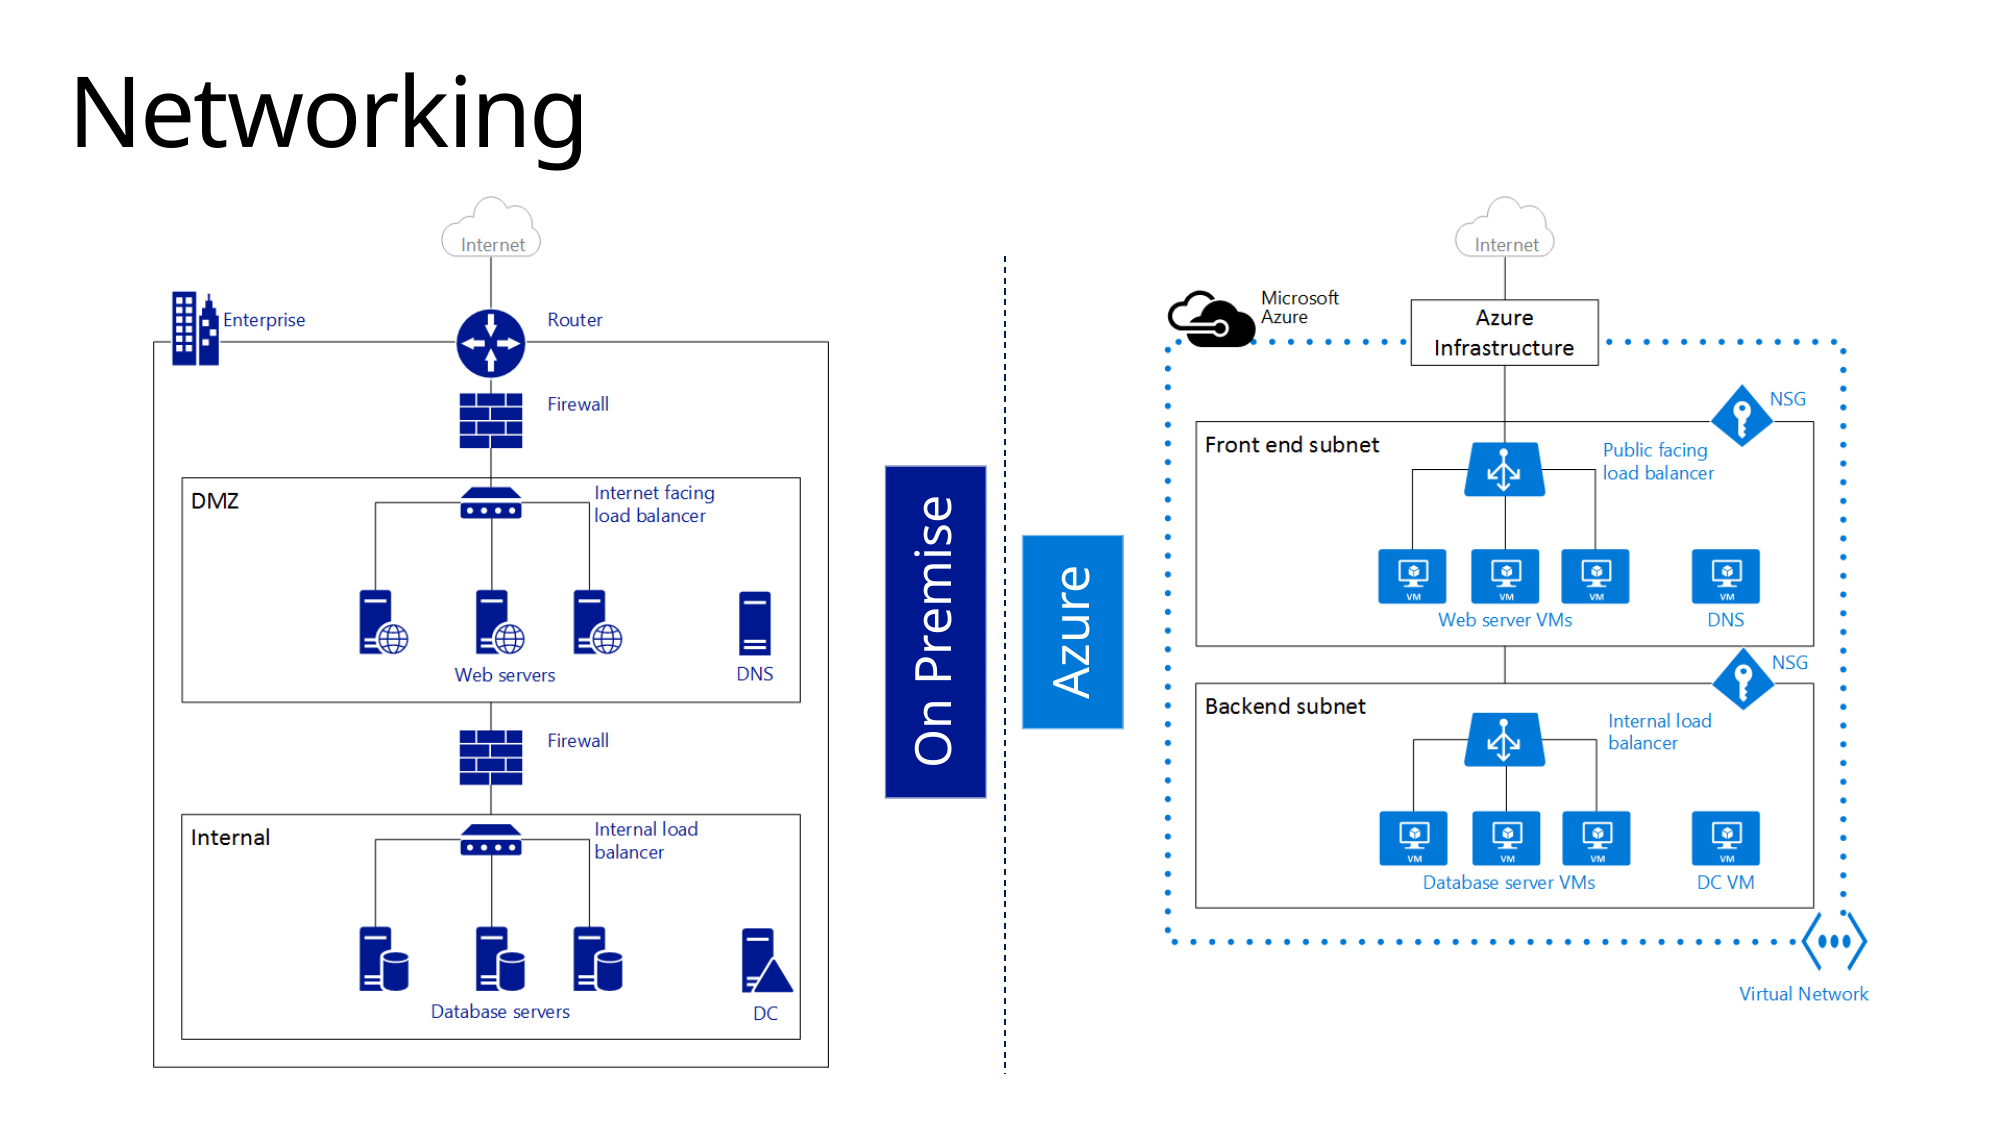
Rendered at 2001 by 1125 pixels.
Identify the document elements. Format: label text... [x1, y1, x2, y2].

title Networking [44, 47, 1957, 196]
picture [1163, 194, 1879, 1016]
text_box Azure [1021, 533, 1125, 731]
text_box On Premise [883, 464, 988, 800]
picture [152, 194, 830, 1070]
